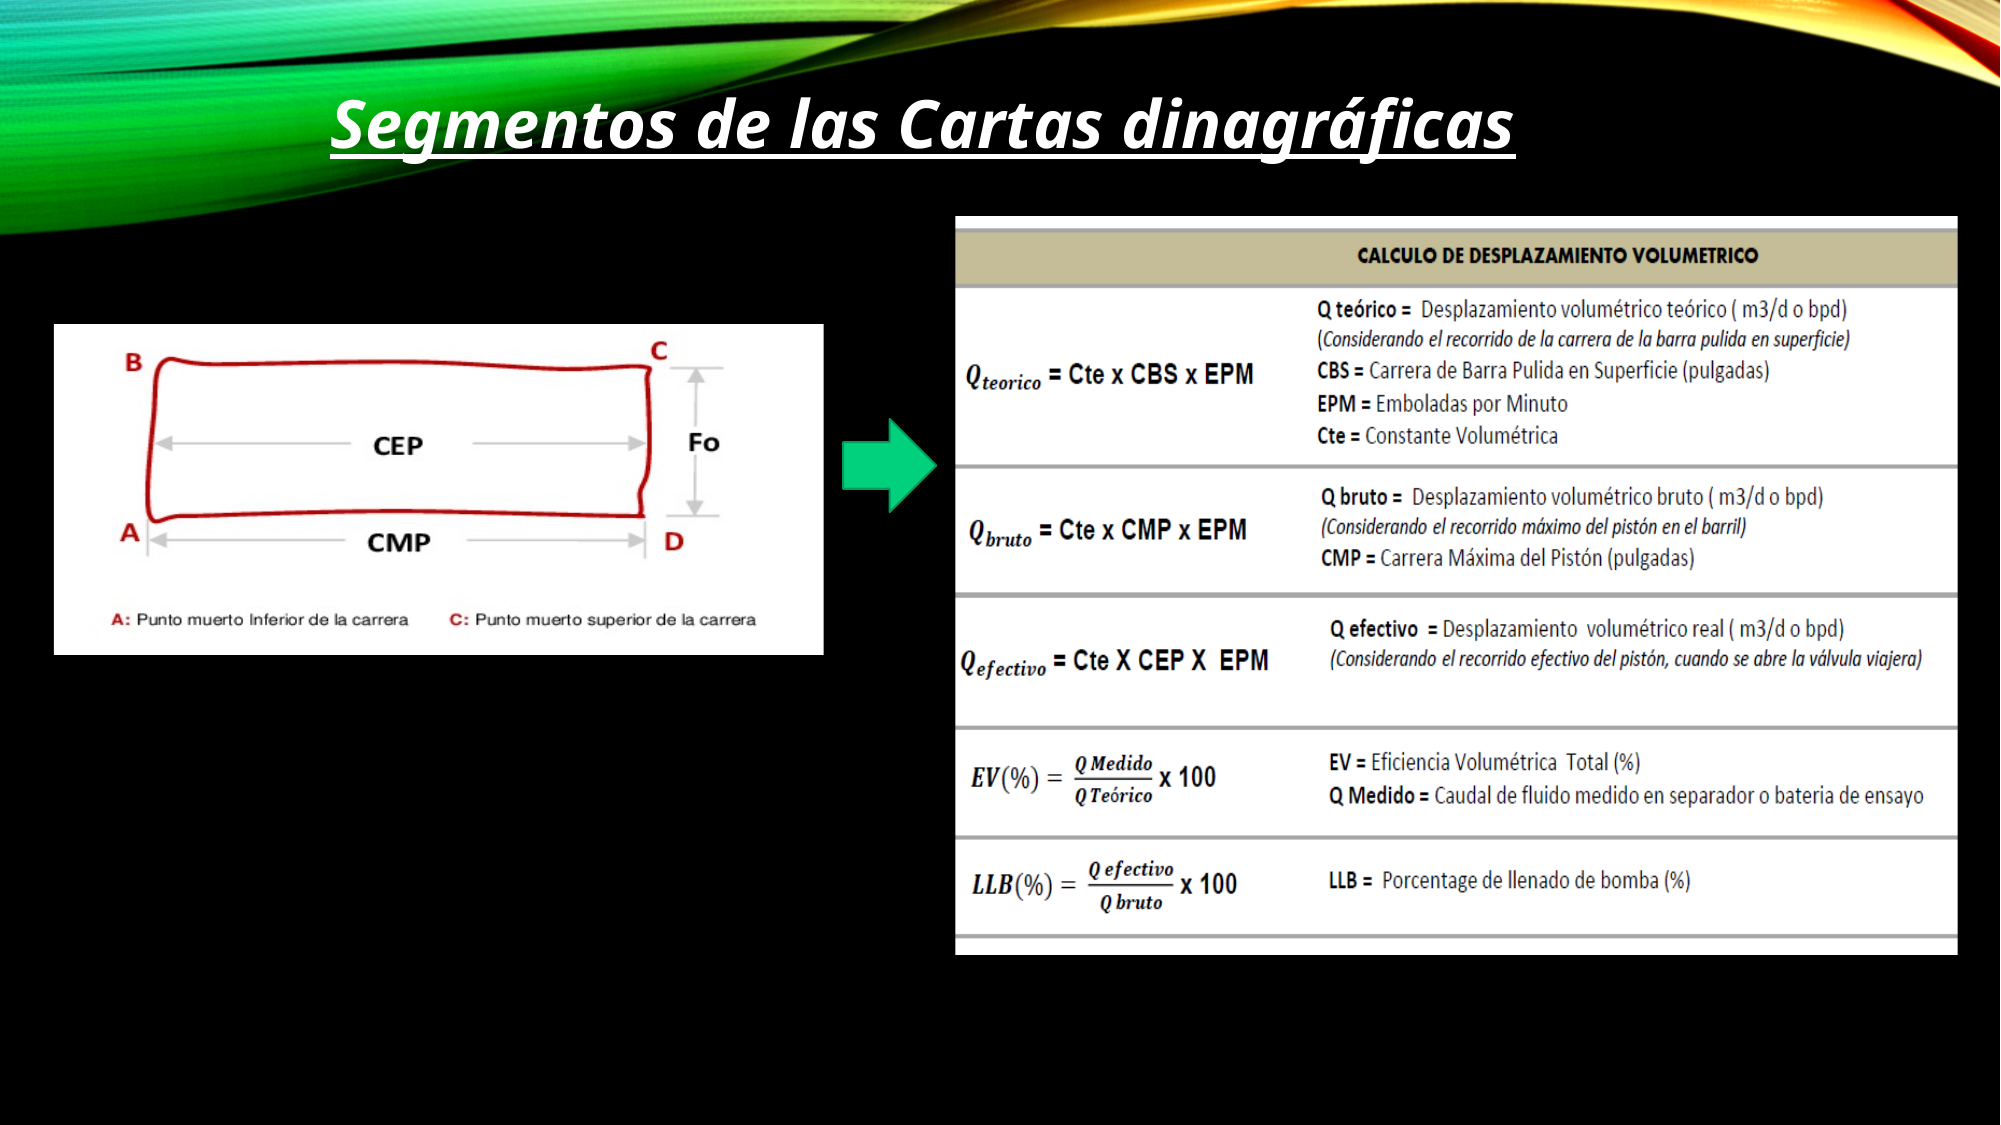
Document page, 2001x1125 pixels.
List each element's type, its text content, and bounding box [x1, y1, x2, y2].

picture [53, 324, 824, 655]
text_box Segmentos de las Cartas dinagráficas [315, 75, 1679, 215]
picture [0, 0, 2000, 955]
text_box [842, 417, 937, 514]
